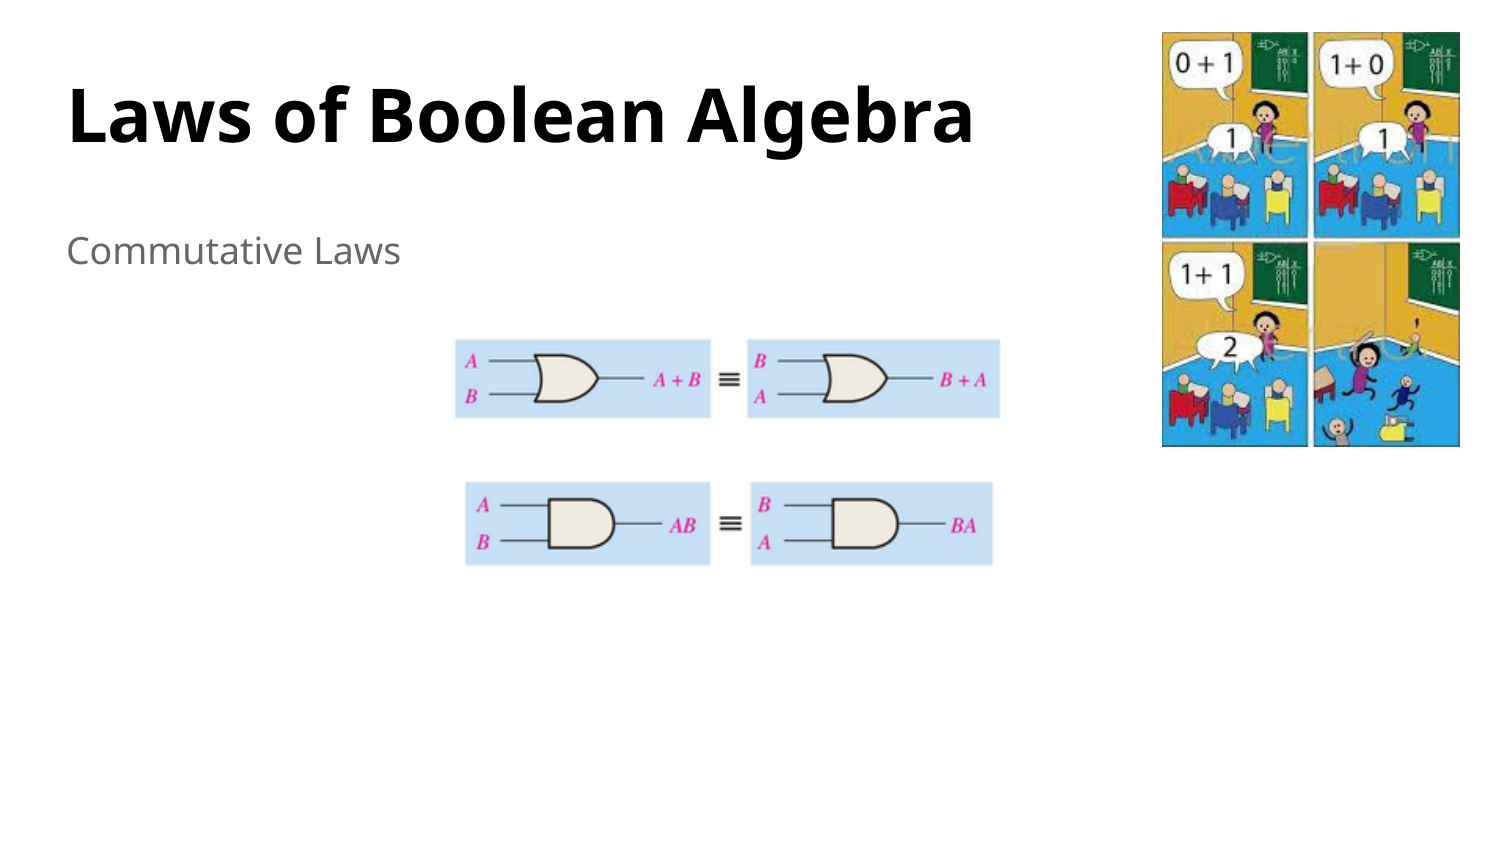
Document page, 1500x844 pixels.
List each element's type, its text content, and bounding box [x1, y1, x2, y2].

title Laws of Boolean Algebra [51, 48, 1157, 180]
list Commutative Laws [51, 201, 1449, 750]
picture [1162, 32, 1460, 447]
picture [441, 314, 1019, 439]
picture [448, 460, 1006, 585]
